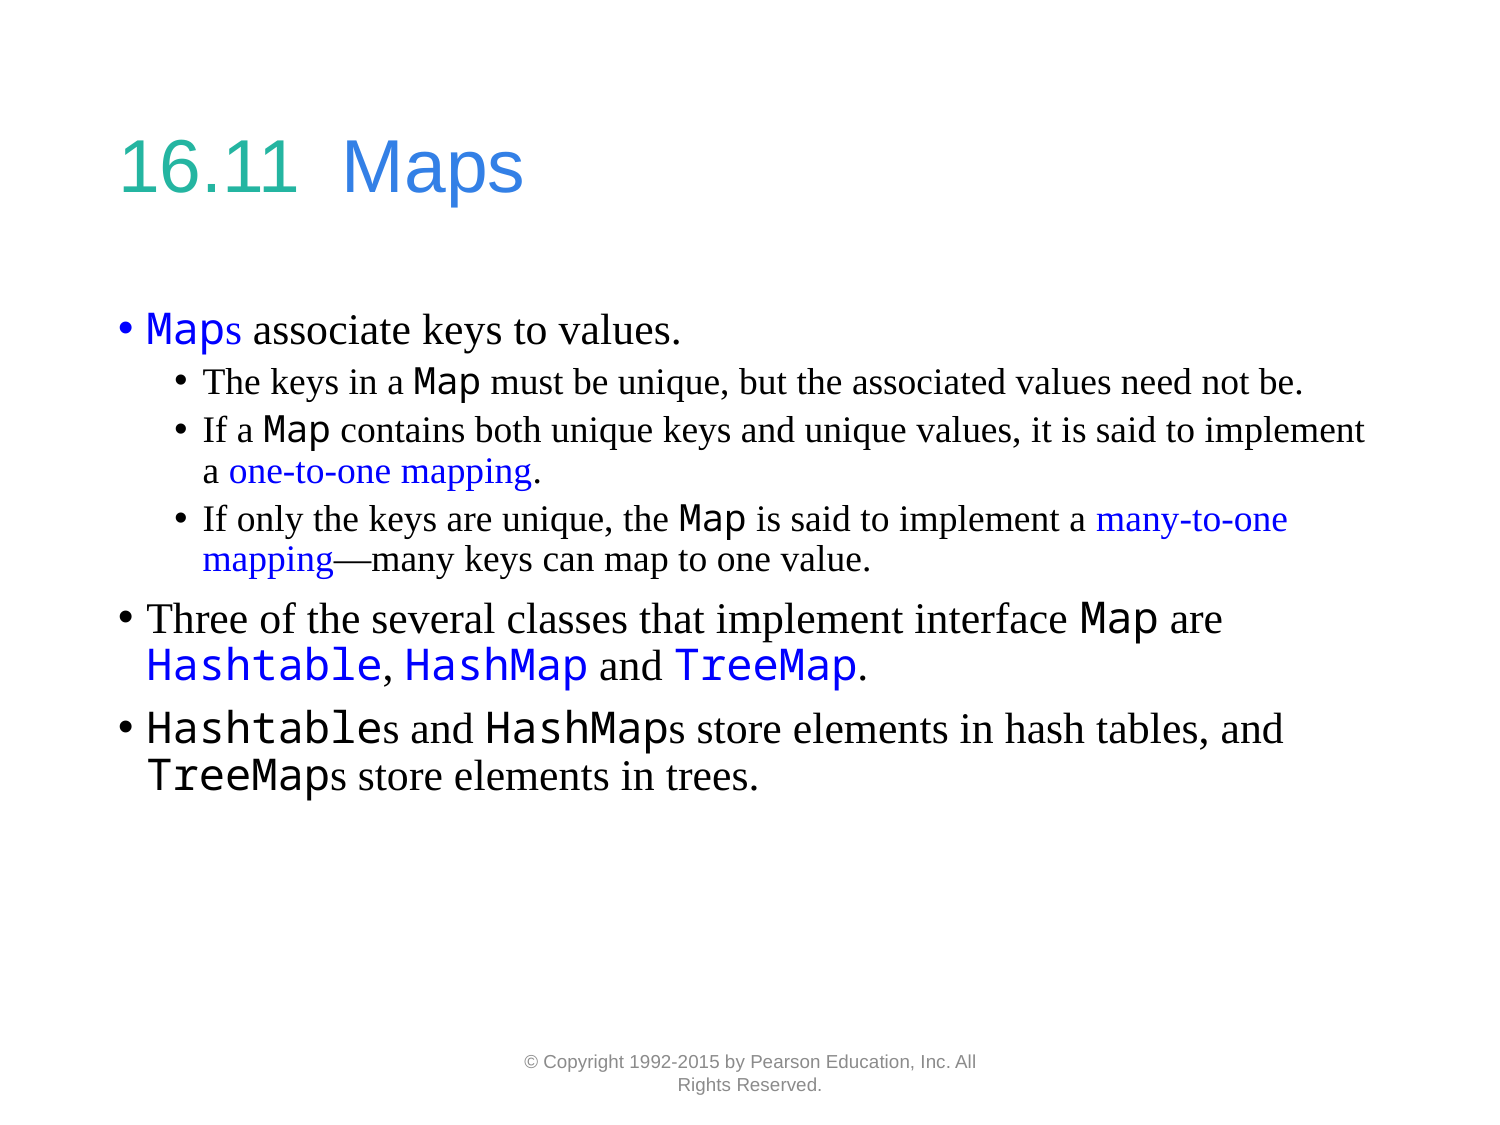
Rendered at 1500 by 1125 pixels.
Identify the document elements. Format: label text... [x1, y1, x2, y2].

title 16.11 Maps [103, 59, 1397, 278]
list Maps associate keys to values. The keys in a Map must be unique, but the associated values need not be. If a Map contains both unique keys and unique values, it is said to implement a one-to-one mapping. If only the keys are unique, the Map is said to implement a many-to-one mapping—many keys can map to one value. Three of the several classes that implement interface Map are Hashtable, HashMap and TreeMap. Hashtables and HashMaps store elements in hash tables, and TreeMaps store elements in trees. [103, 299, 1397, 1014]
footer © Copyright 1992-2015 by Pearson Education, Inc. All Rights Reserved. [496, 1042, 1004, 1103]
